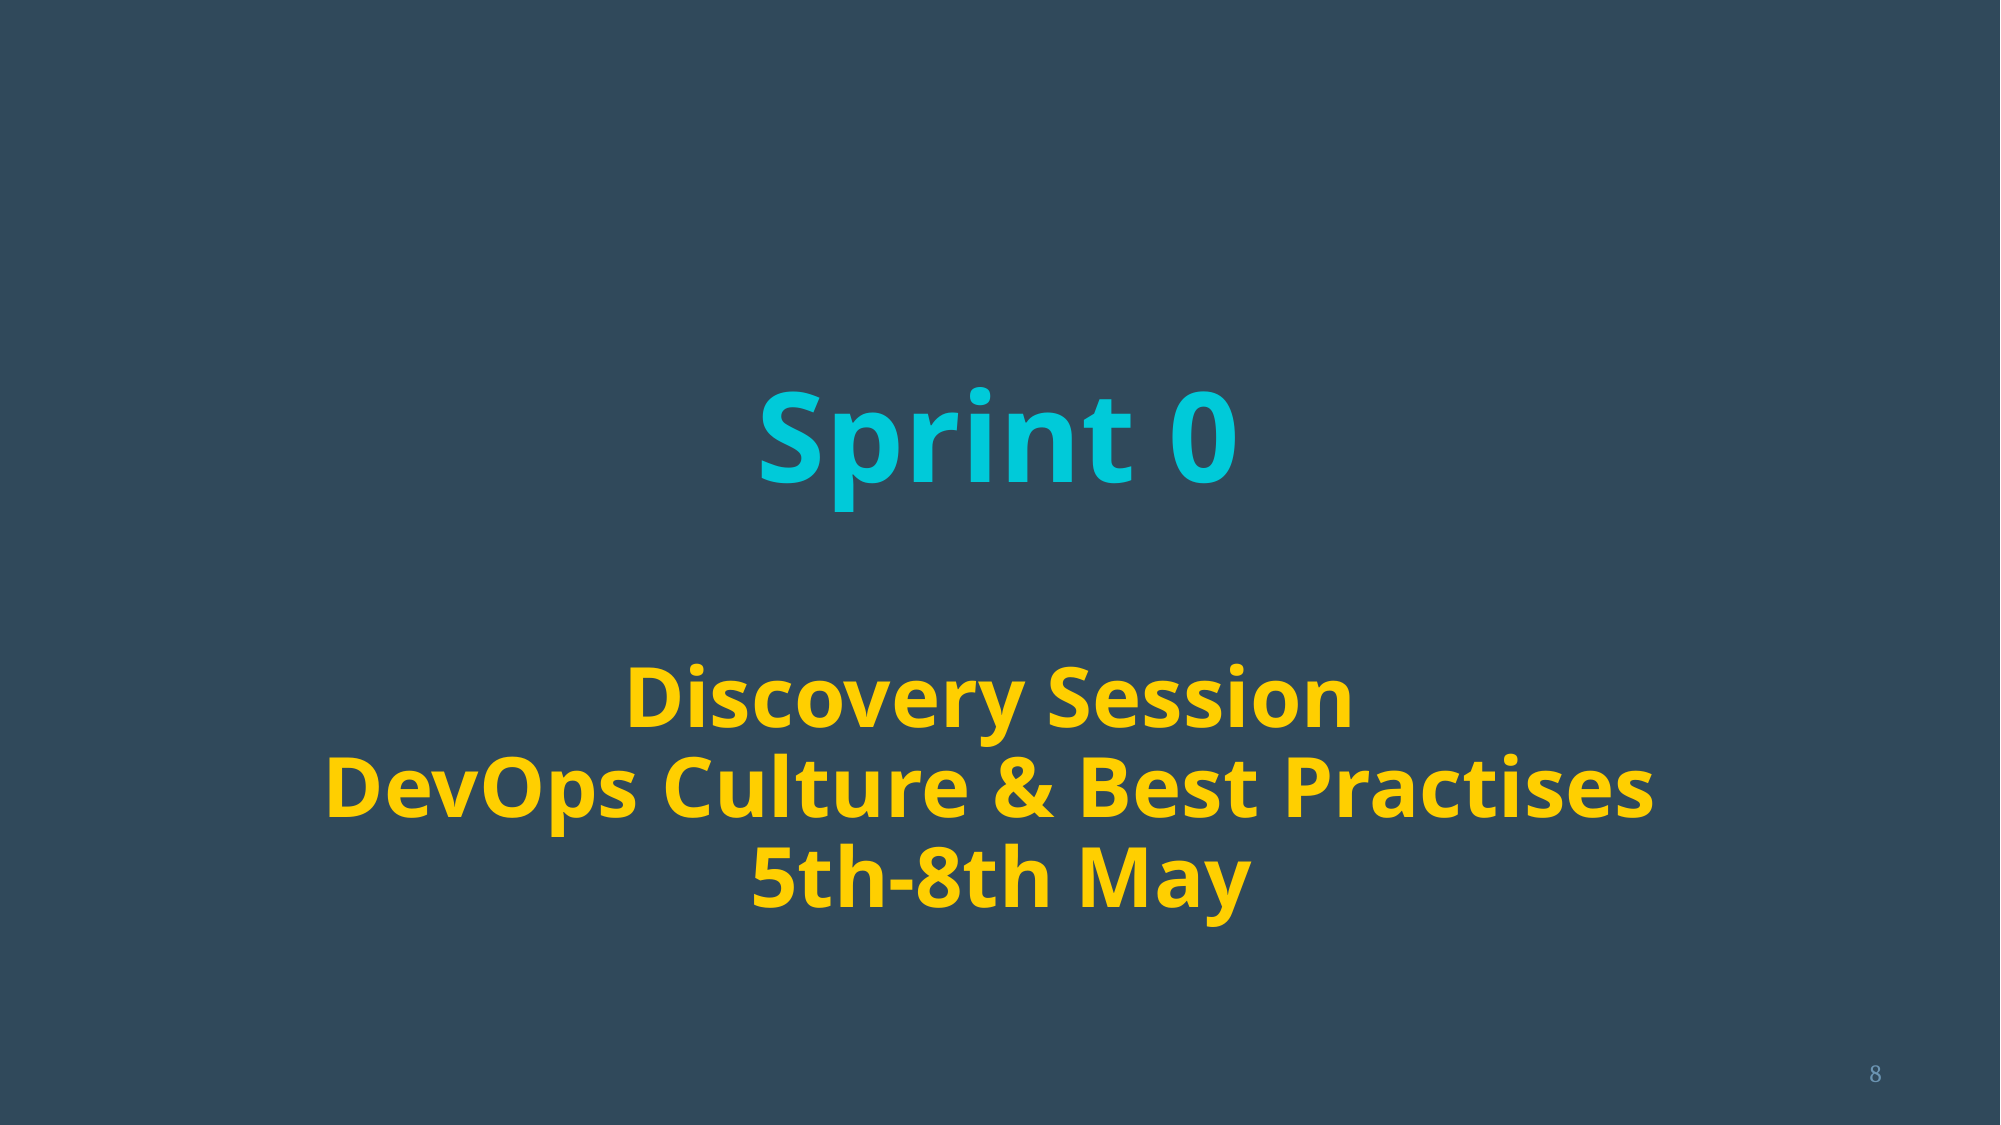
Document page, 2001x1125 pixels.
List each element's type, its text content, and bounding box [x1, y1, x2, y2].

slide_number ‹#› [1476, 1042, 1882, 1103]
text_box Discovery Session DevOps Culture & Best Practises 5th-8th May [16, 640, 1986, 768]
title Sprint 0 [266, 56, 1731, 510]
